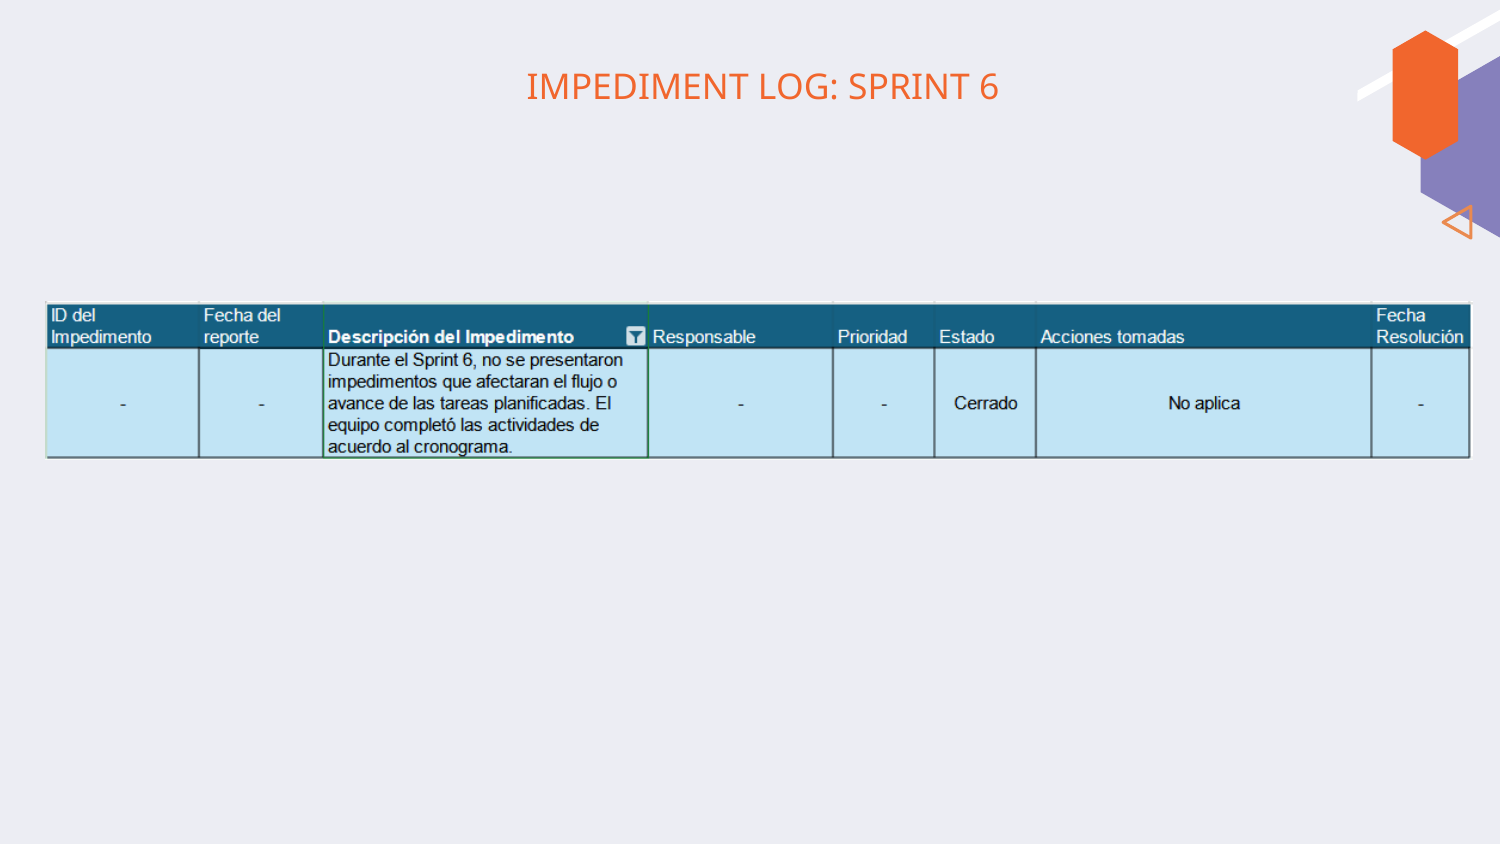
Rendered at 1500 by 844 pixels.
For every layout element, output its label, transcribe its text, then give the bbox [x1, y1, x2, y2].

text_box IMPEDIMENT LOG: SPRINT 6 [511, 49, 1119, 123]
picture [45, 301, 1474, 460]
